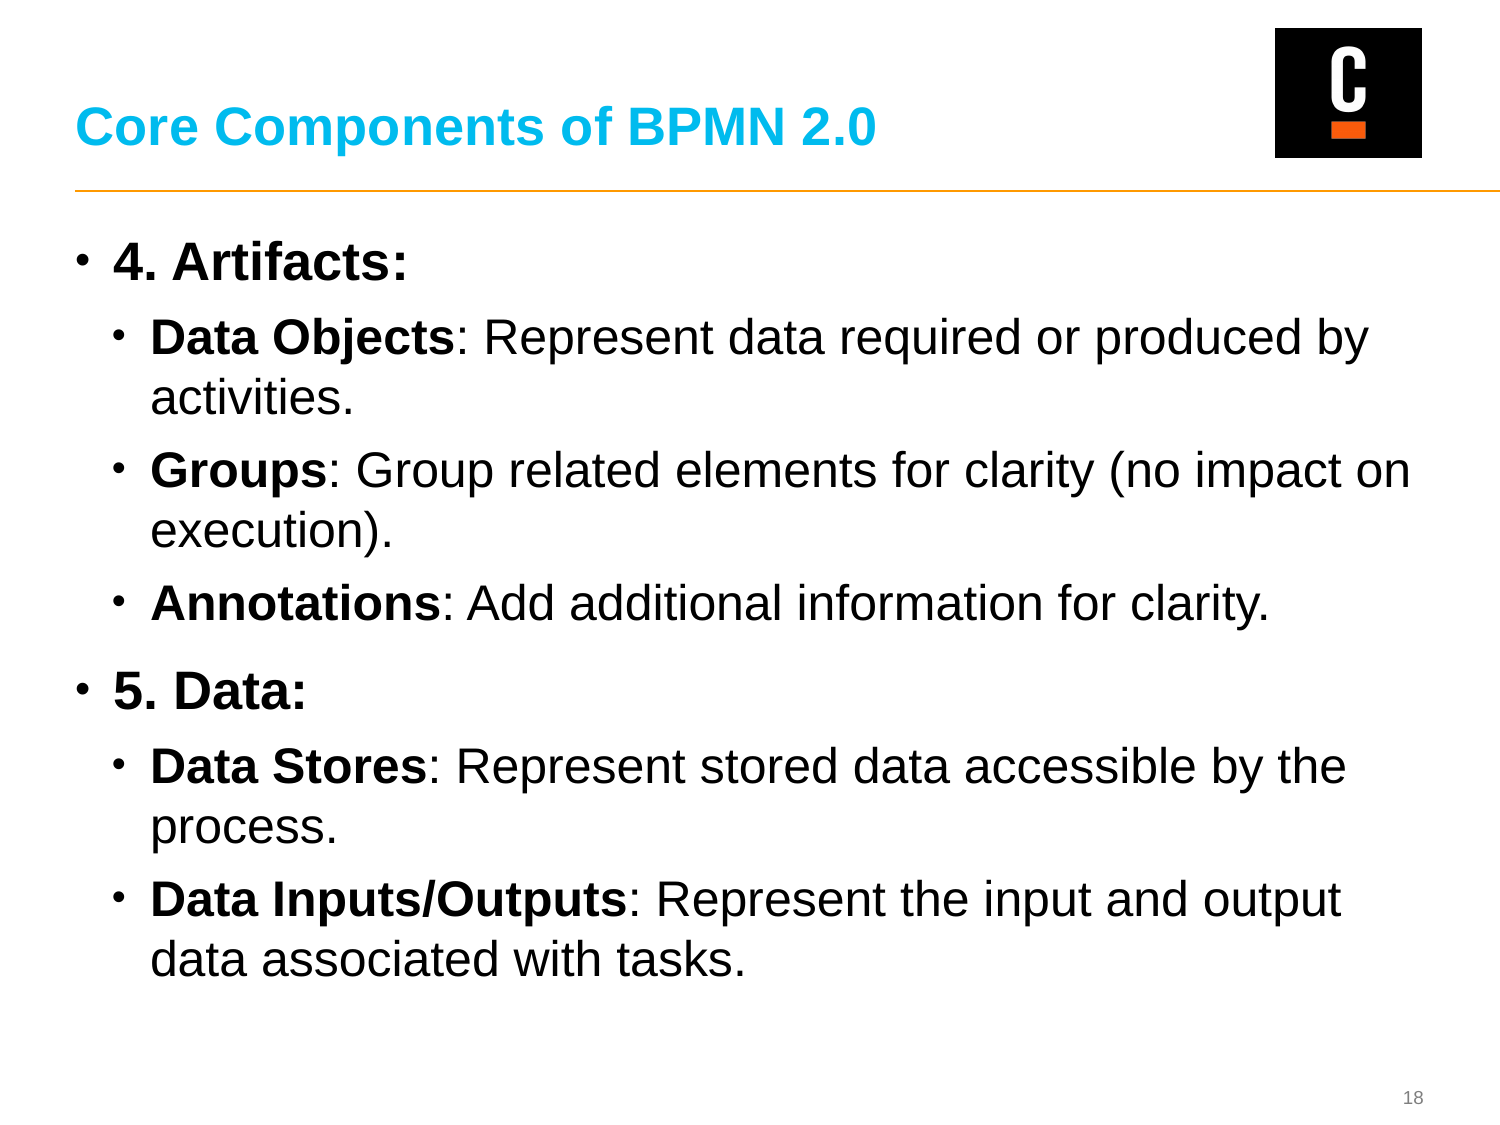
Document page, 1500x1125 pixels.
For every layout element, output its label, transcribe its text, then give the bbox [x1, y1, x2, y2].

list 4. Artifacts: Data Objects: Represent data required or produced by activities. Groups: Group related elements for clarity (no impact on execution). Annotations: Add additional information for clarity. 5. Data: Data Stores: Represent stored data accessible by the process. Data Inputs/Outputs: Represent the input and output data associated with tasks. [75, 226, 1425, 1063]
title Core Components of BPMN 2.0 [75, 27, 1422, 157]
